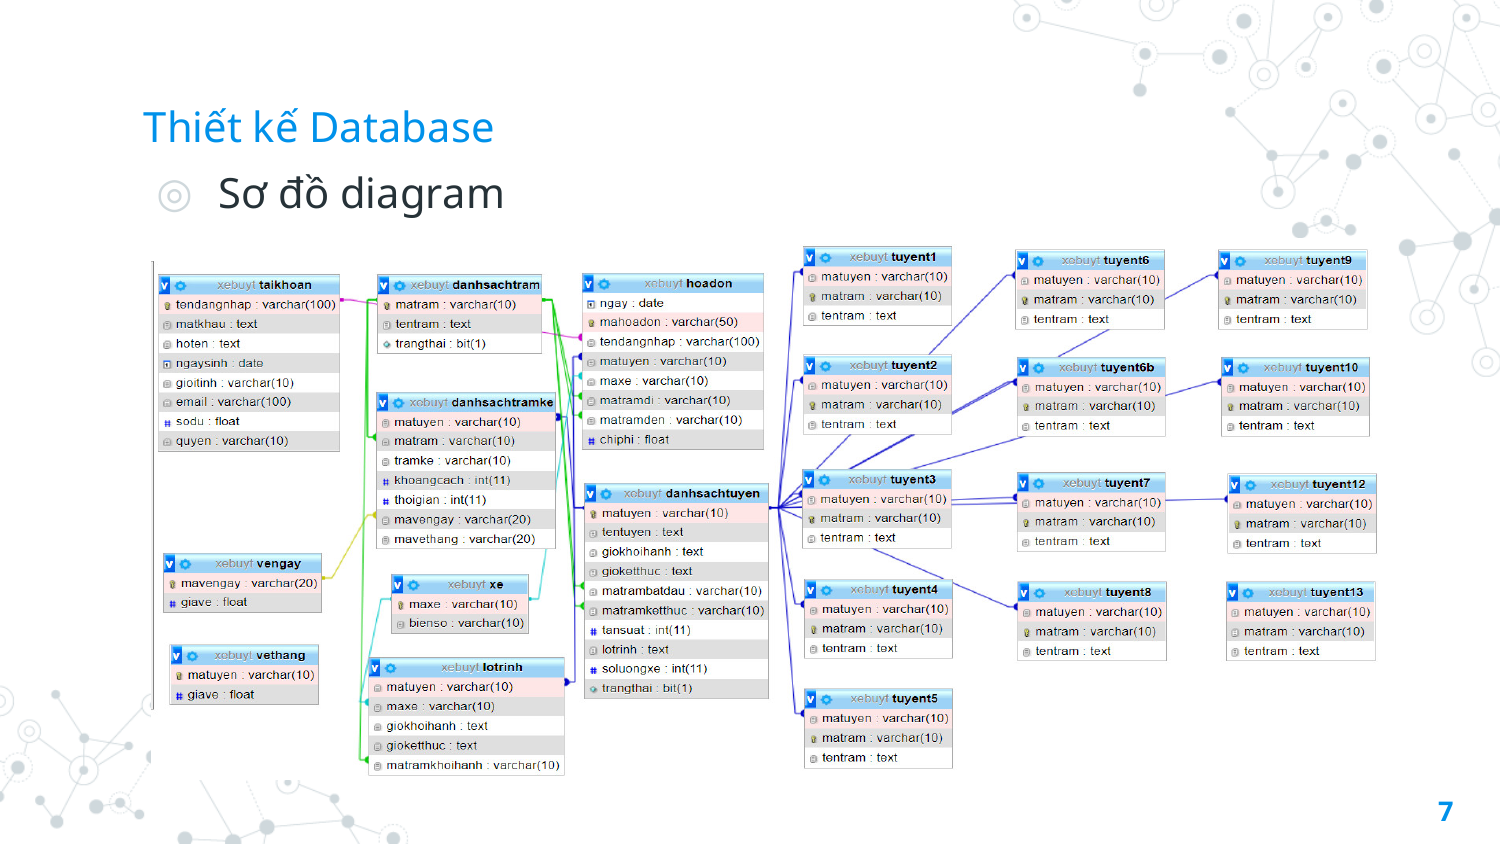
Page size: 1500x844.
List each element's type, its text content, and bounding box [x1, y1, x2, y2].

title Thiết kế Database [128, 50, 1372, 151]
picture [0, 0, 1500, 844]
slide_number 7 [1378, 779, 1469, 844]
list Sơ đồ diagram [128, 151, 1372, 780]
